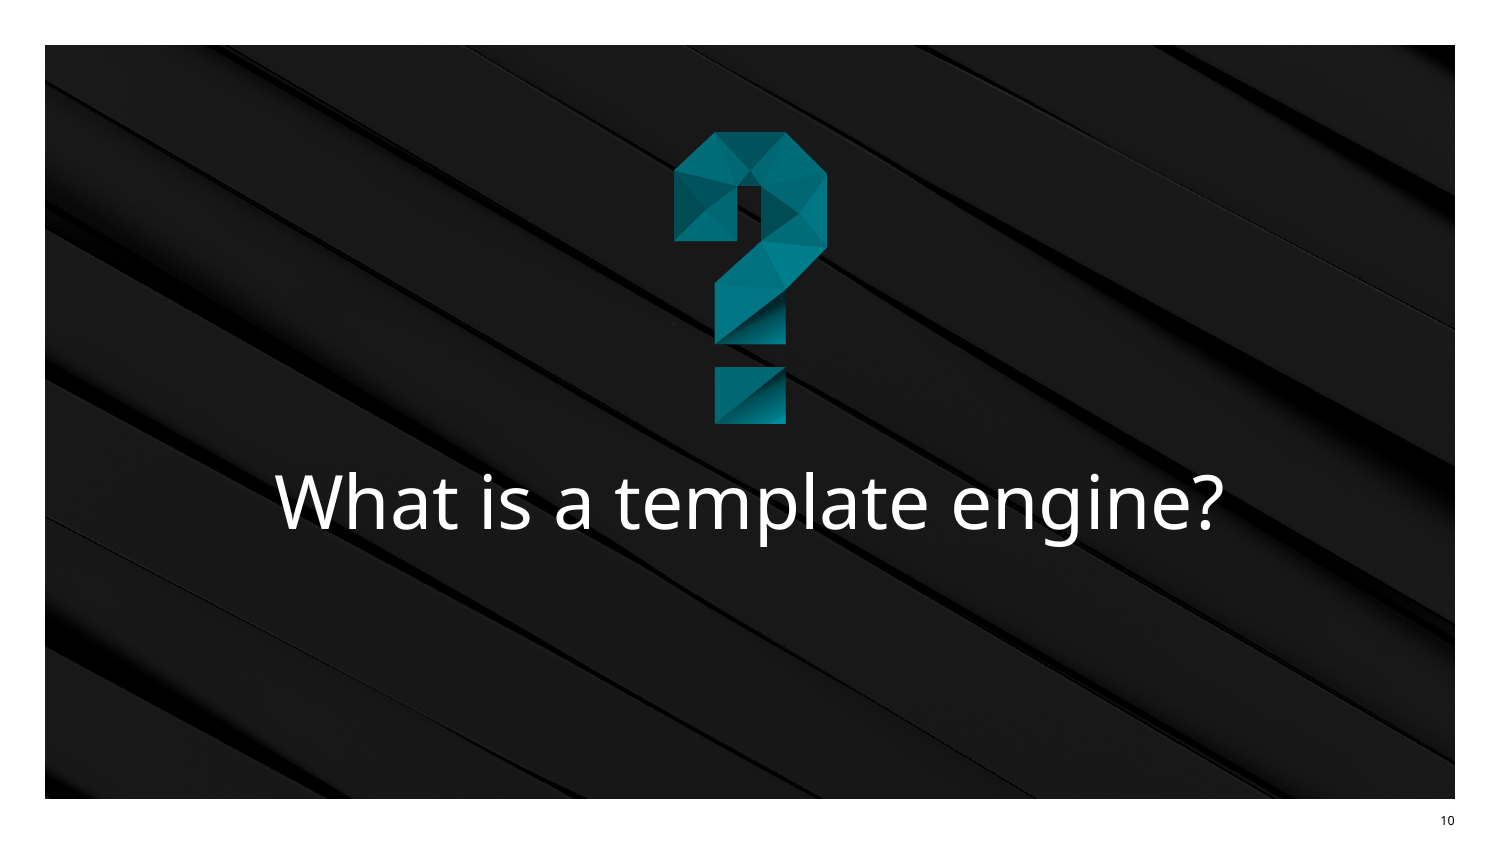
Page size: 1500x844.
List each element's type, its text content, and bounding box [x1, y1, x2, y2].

title What is a template engine? [0, 379, 1500, 799]
picture [45, 45, 1455, 379]
